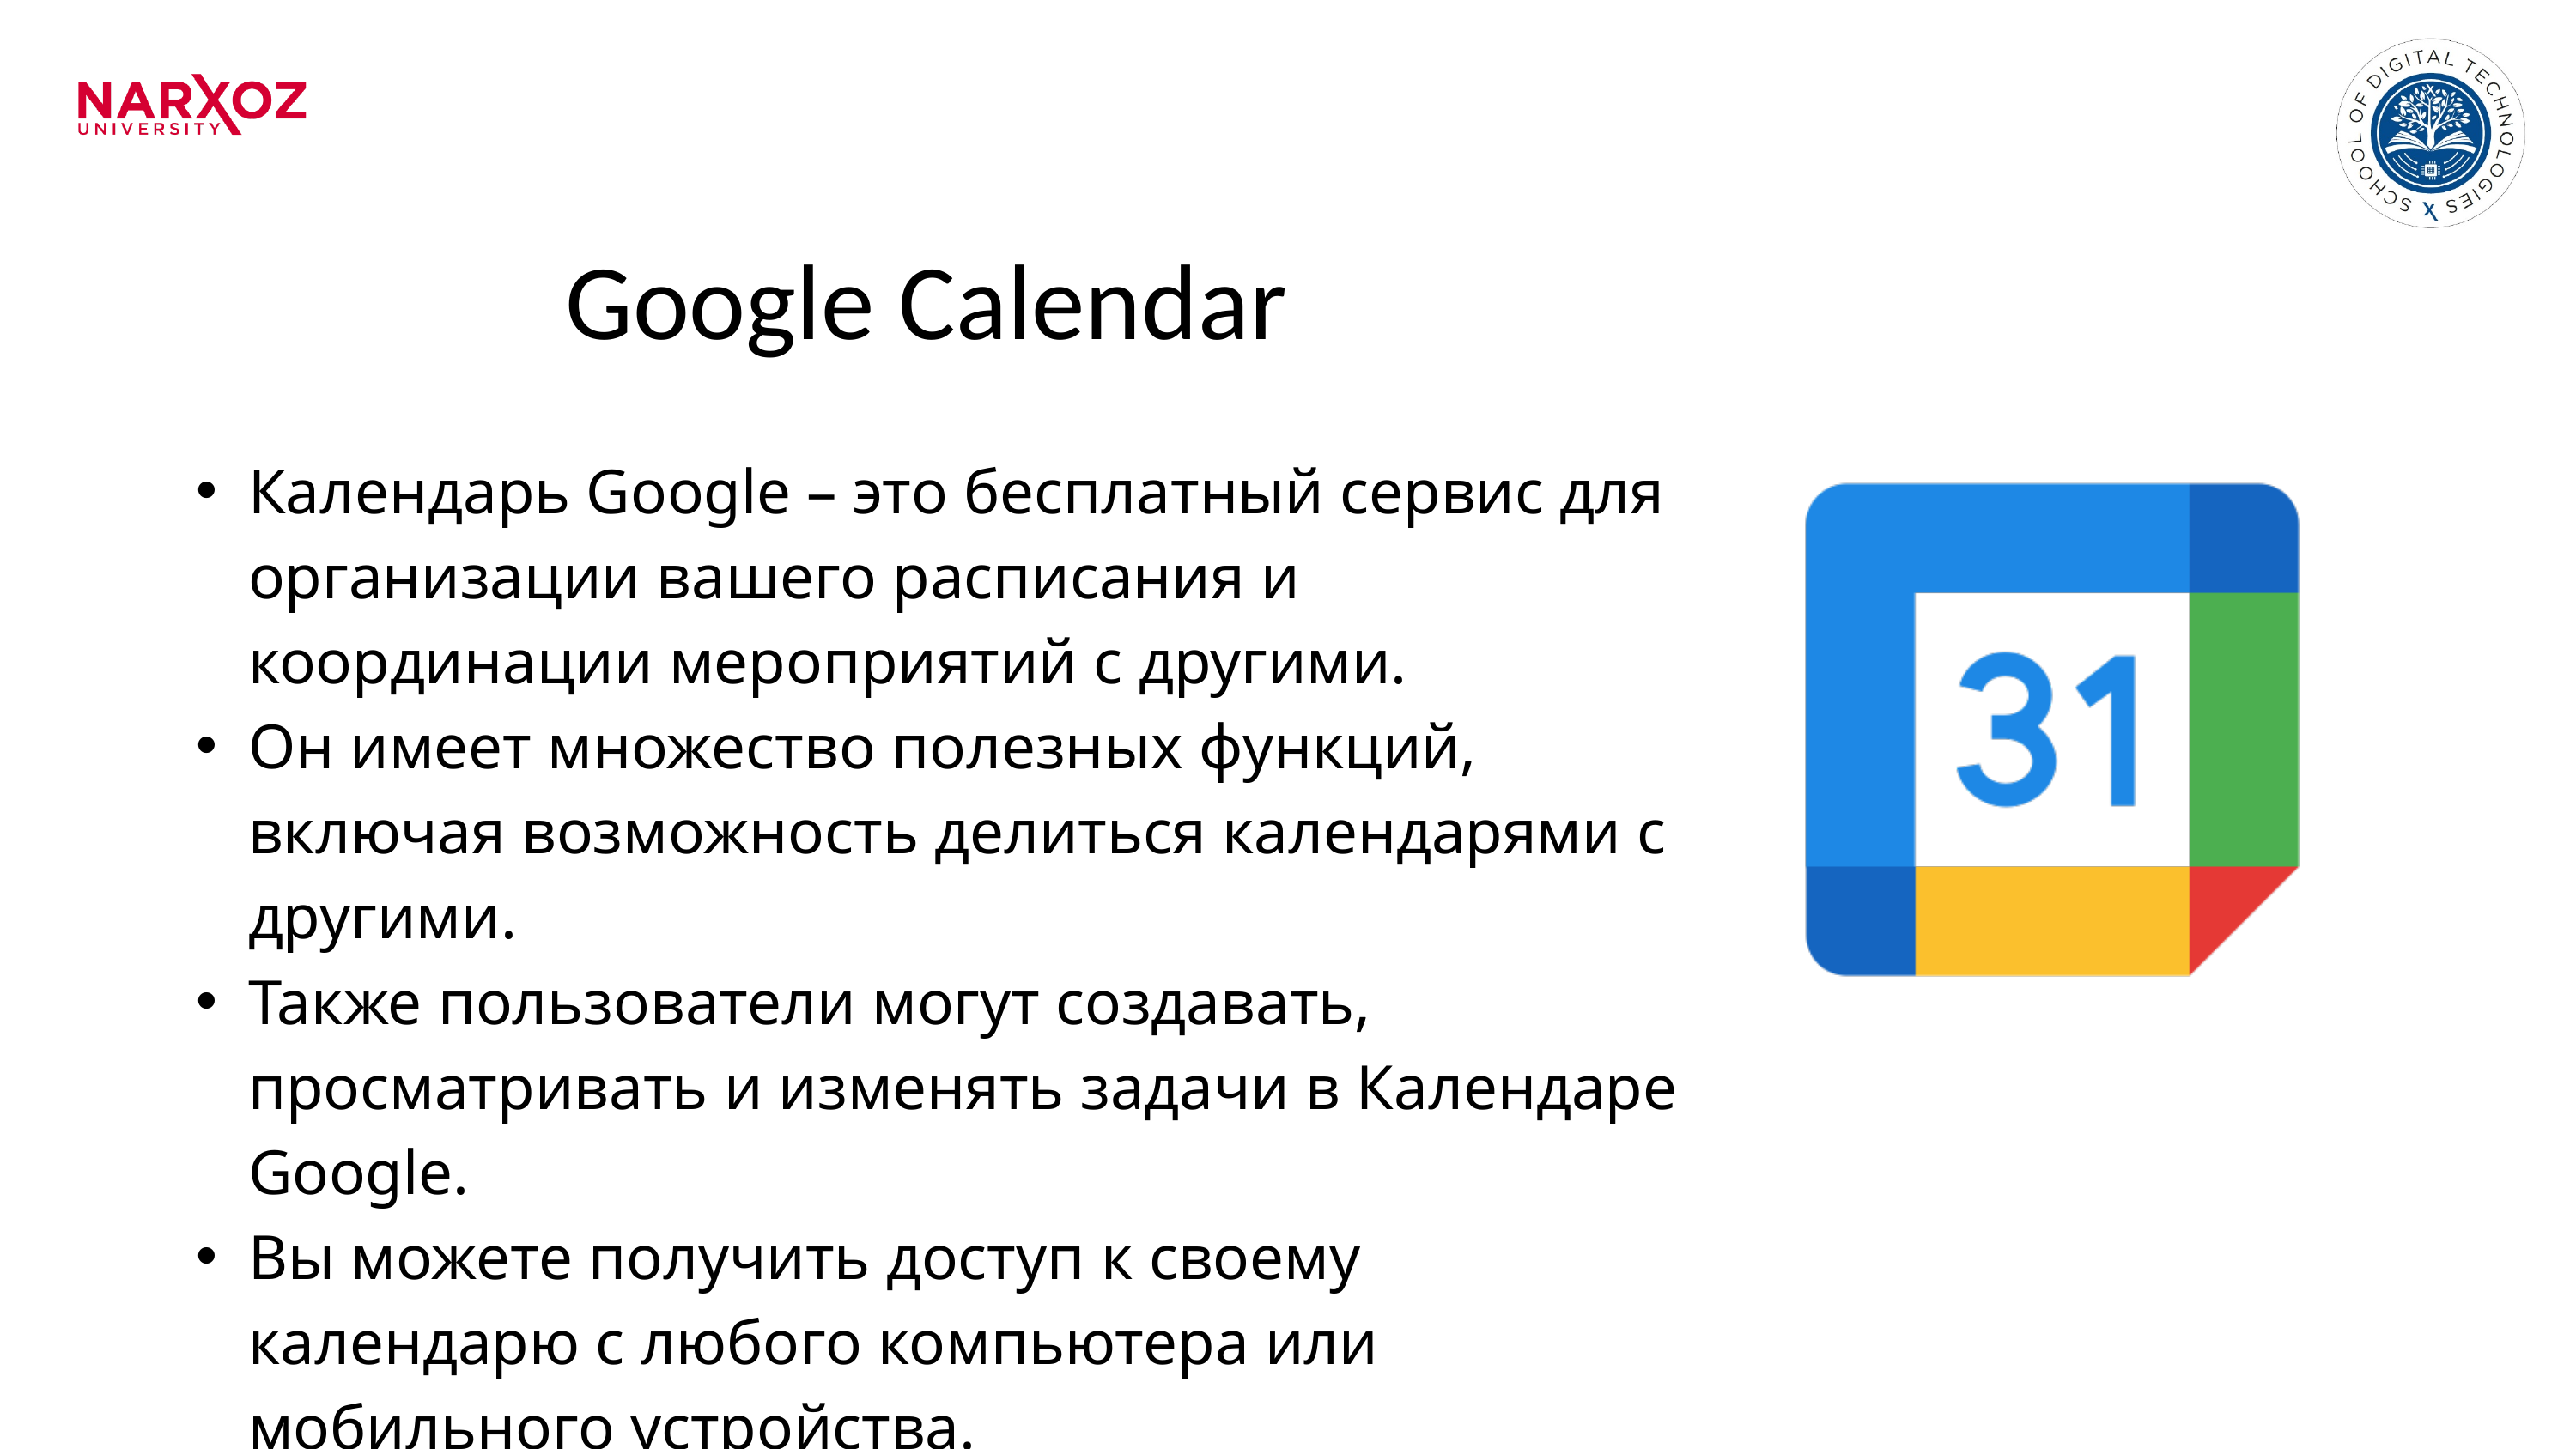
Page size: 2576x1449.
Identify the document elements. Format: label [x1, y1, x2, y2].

picture [41, 37, 343, 173]
text_box [144, 232, 1709, 1203]
text_box [1787, 323, 2325, 1137]
picture [2335, 38, 2527, 229]
